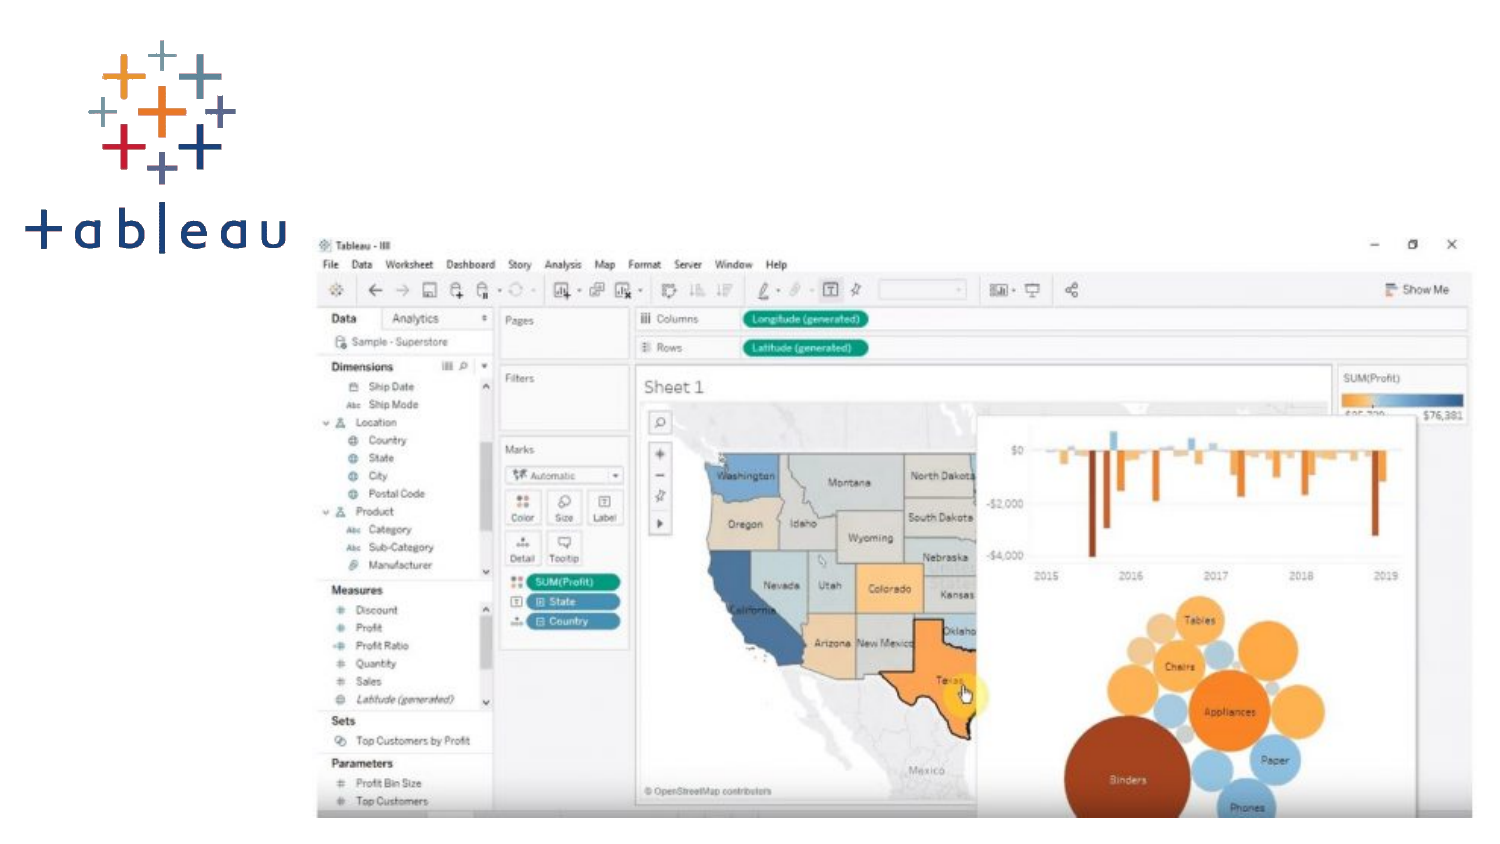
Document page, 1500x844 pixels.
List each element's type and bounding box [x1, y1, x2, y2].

picture [312, 237, 1477, 819]
picture [24, 24, 289, 289]
